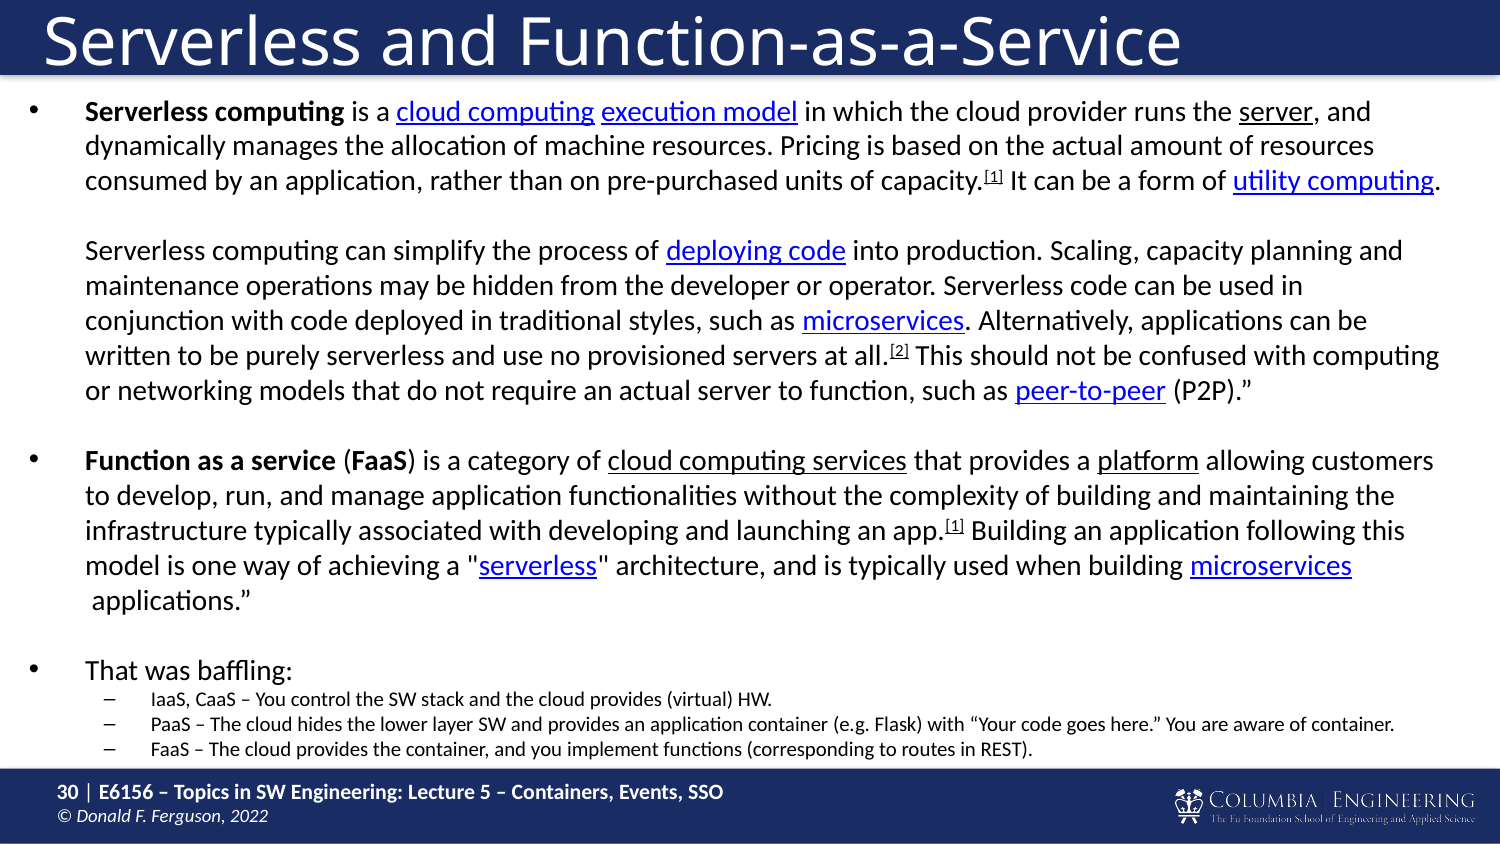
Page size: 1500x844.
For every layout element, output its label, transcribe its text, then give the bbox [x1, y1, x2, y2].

list Serverless computing is a cloud computing execution model in which the cloud provider runs the server, and dynamically manages the allocation of machine resources. Pricing is based on the actual amount of resources consumed by an application, rather than on pre-purchased units of capacity.[1] It can be a form of utility computing. Serverless computing can simplify the process of deploying code into production. Scaling, capacity planning and maintenance operations may be hidden from the developer or operator. Serverless code can be used in conjunction with code deployed in traditional styles, such as microservices. Alternatively, applications can be written to be purely serverless and use no provisioned servers at all.[2] This should not be confused with computing or networking models that do not require an actual server to function, such as peer-to-peer (P2P).” Function as a service (FaaS) is a category of cloud computing services that provides a platform allowing customers to develop, run, and manage application functionalities without the complexity of building and maintaining the infrastructure typically associated with developing and launching an app.[1] Building an application following this model is one way of achieving a "serverless" architecture, and is typically used when building microservices applications.” That was baffling: IaaS, CaaS – You control the SW stack and the cloud provides (virtual) HW. PaaS – The cloud hides the lower layer SW and provides an application container (e.g. Flask) with “Your code goes here.” You are aware of container. FaaS – The cloud provides the container, and you implement functions (corresponding to routes in REST). [14, 84, 1465, 747]
title Serverless and Function-as-a-Service [28, 0, 1450, 73]
